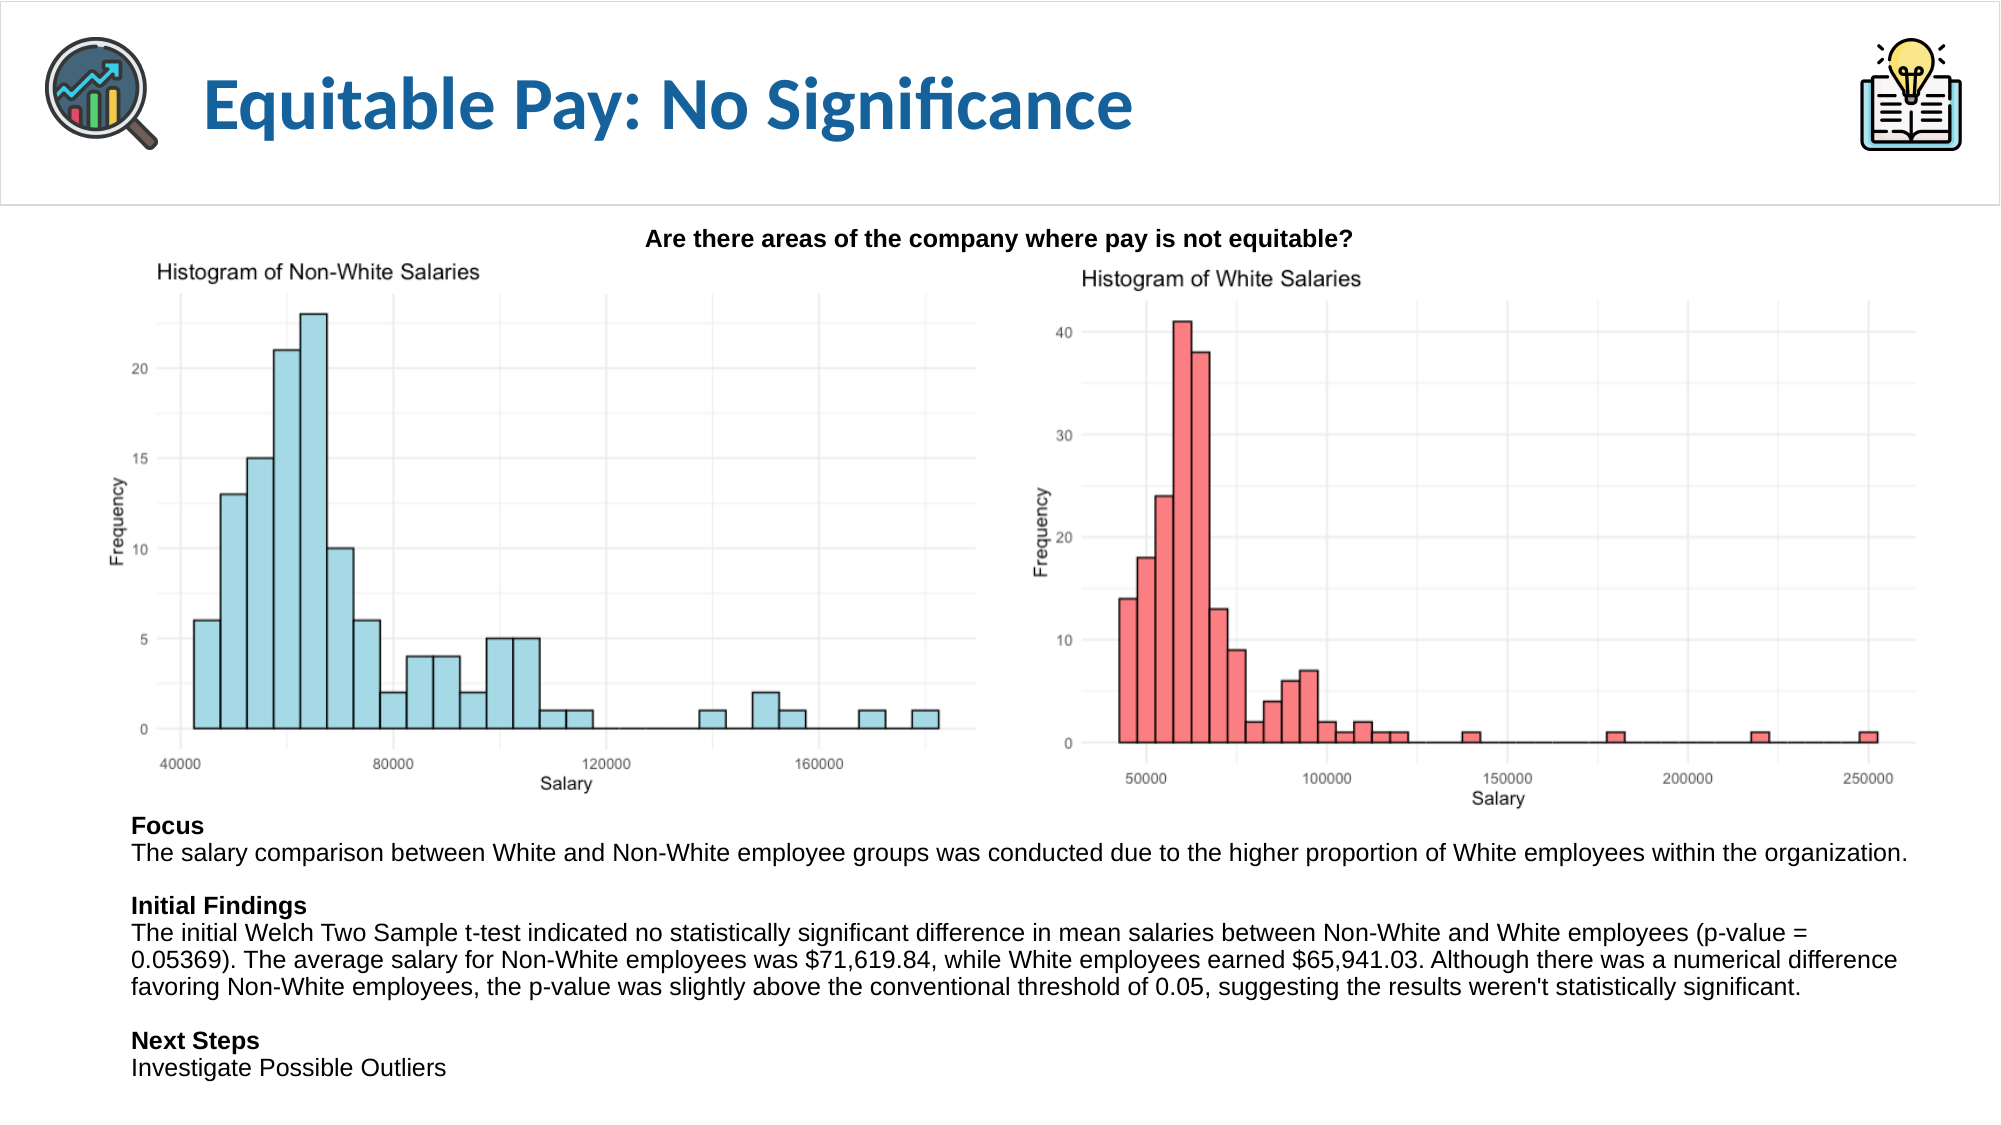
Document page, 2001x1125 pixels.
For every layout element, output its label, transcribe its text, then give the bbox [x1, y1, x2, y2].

picture [1027, 263, 1918, 813]
picture [1855, 38, 1967, 151]
picture [101, 263, 983, 799]
text_box Focus The salary comparison between White and Non-White employee groups was conducted due to the higher proportion of White employees within the organization. Initial Findings The initial Welch Two Sample t-test indicated no statistically significant difference in mean salaries between Non-White and White employees (p-value = 0.05369). The average salary for Non-White employees was $71,619.84, while White employees earned $65,941.03. Although there was a numerical difference favoring Non-White employees, the p-value was slightly above the conventional threshold of 0.05, suggesting the results weren't statistically significant. Next Steps Investigate Possible Outliers [119, 754, 1936, 1125]
picture [45, 37, 158, 150]
title Equitable Pay: No Significance [191, 37, 1787, 163]
text_box Are there areas of the company where pay is not equitable? [0, 215, 2000, 264]
